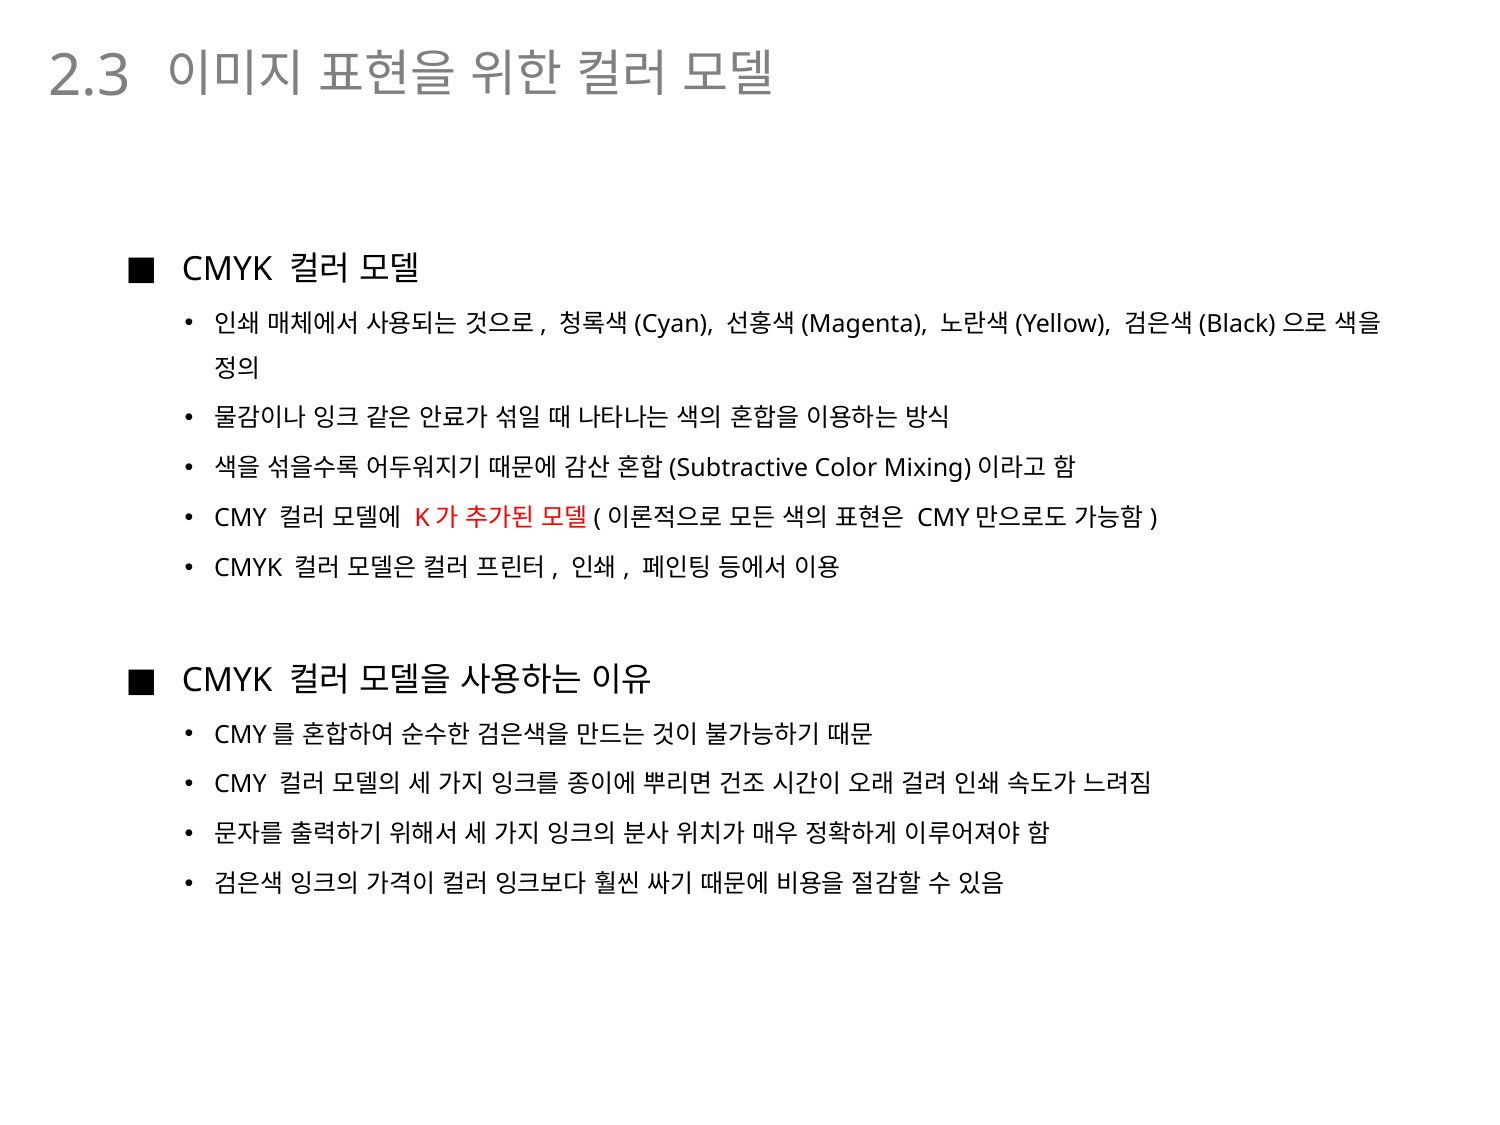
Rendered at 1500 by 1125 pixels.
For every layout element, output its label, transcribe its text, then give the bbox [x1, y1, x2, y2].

text_box 이미지 표현을 위한 컬러 모델 [159, 41, 870, 127]
text_box 2.3 [41, 44, 184, 130]
text_box CMYK 컬러 모델 인쇄 매체에서 사용되는 것으로, 청록색(Cyan), 선홍색(Magenta), 노란색(Yellow), 검은색(Black)으로 색을 정의 물감이나 잉크 같은 안료가 섞일 때 나타나는 색의 혼합을 이용하는 방식 색을 섞을수록 어두워지기 때문에 감산 혼합(Subtractive Color Mixing)이라고 함 CMY 컬러 모델에 K가 추가된 모델(이론적으로 모든 색의 표현은 CMY만으로도 가능함) CMYK 컬러 모델은 컬러 프린터, 인쇄, 페인팅 등에서 이용 CMYK 컬러 모델을 사용하는 이유 CMY를 혼합하여 순수한 검은색을 만드는 것이 불가능하기 때문 CMY 컬러 모델의 세 가지 잉크를 종이에 뿌리면 건조 시간이 오래 걸려 인쇄 속도가 느려짐 문자를 출력하기 위해서 세 가지 잉크의 분사 위치가 매우 정확하게 이루어져야 함 검은색 잉크의 가격이 컬러 잉크보다 훨씬 싸기 때문에 비용을 절감할 수 있음 [110, 219, 1422, 1035]
